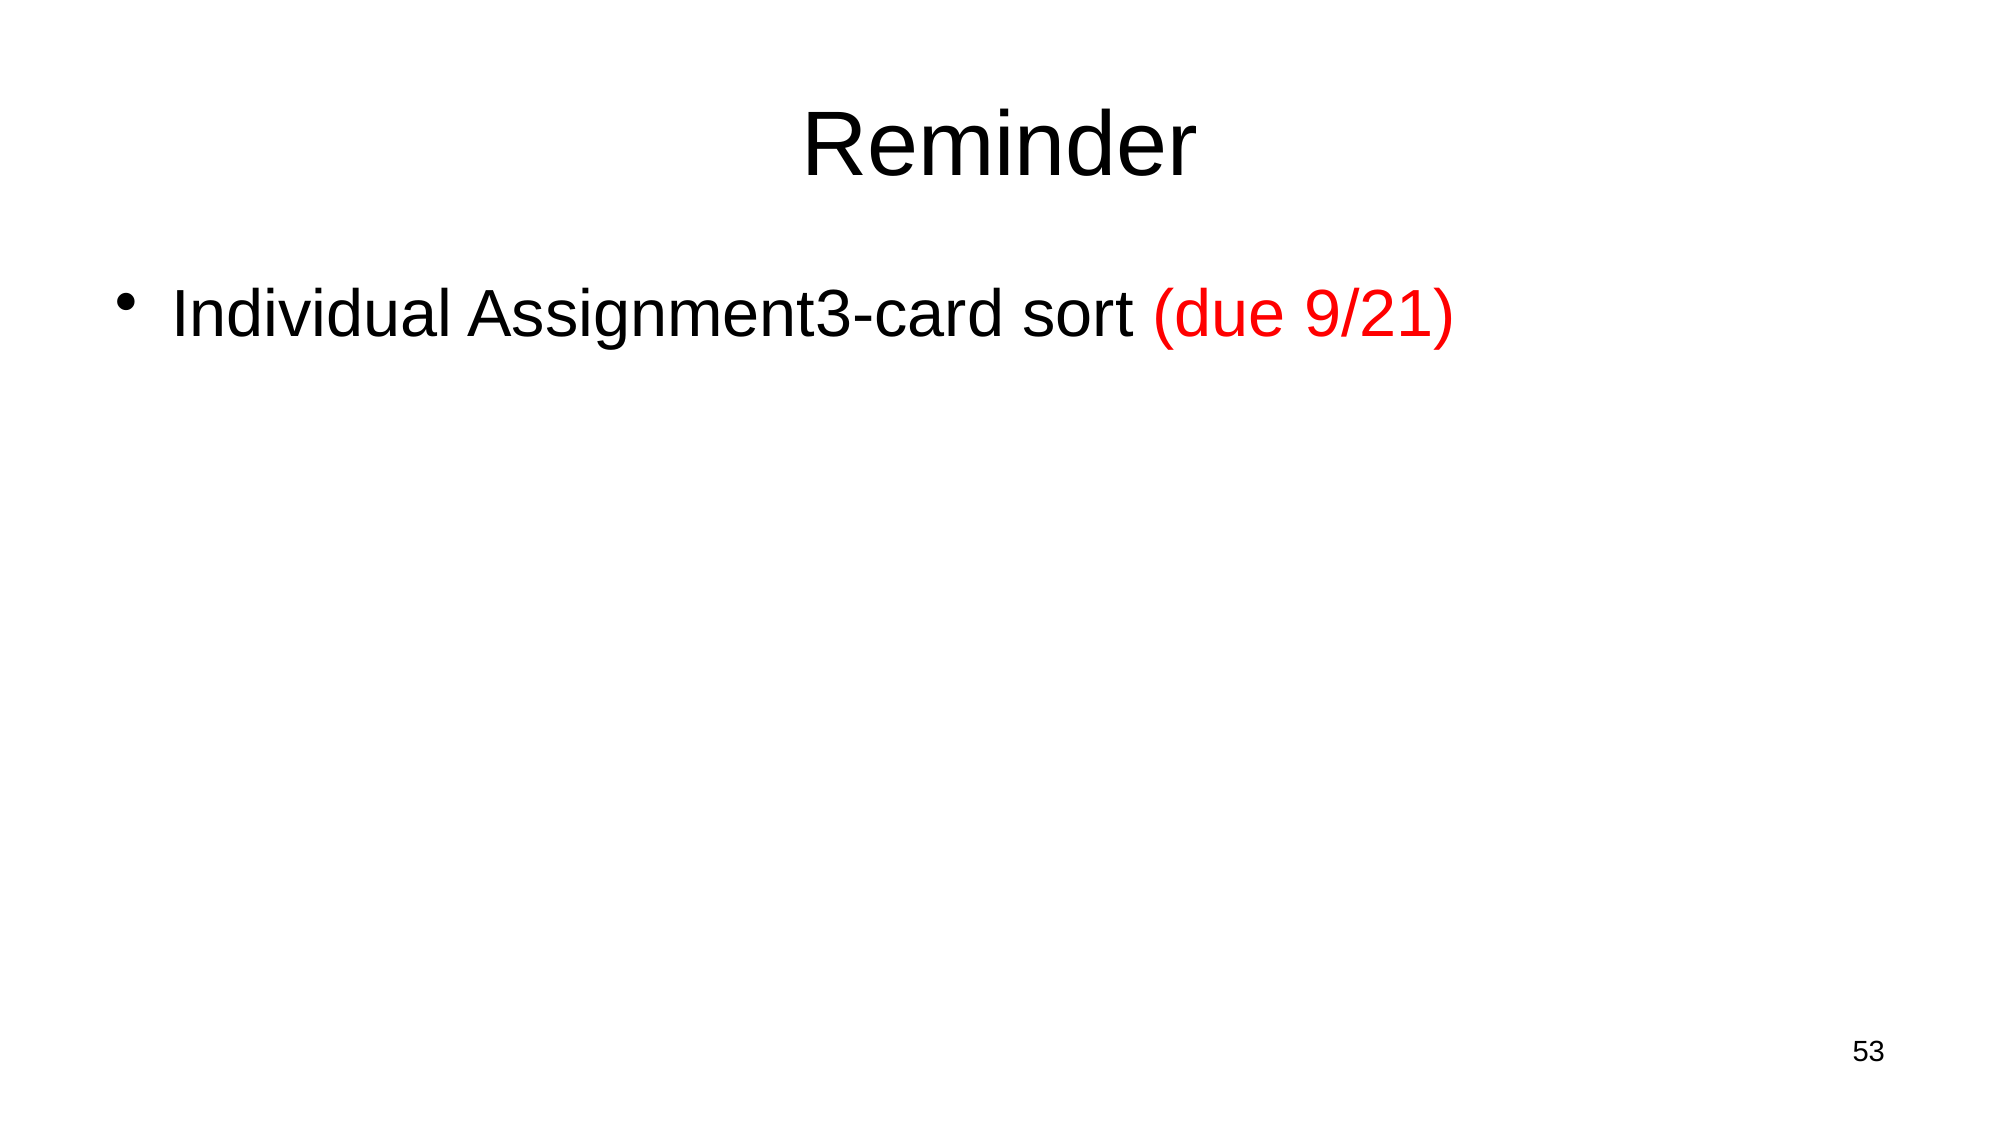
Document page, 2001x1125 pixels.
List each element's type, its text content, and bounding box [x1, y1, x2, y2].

slide_number 53 [1433, 1024, 1901, 1103]
title Reminder [99, 45, 1900, 233]
list Individual Assignment3-card sort (due 9/21) [99, 262, 1900, 1005]
